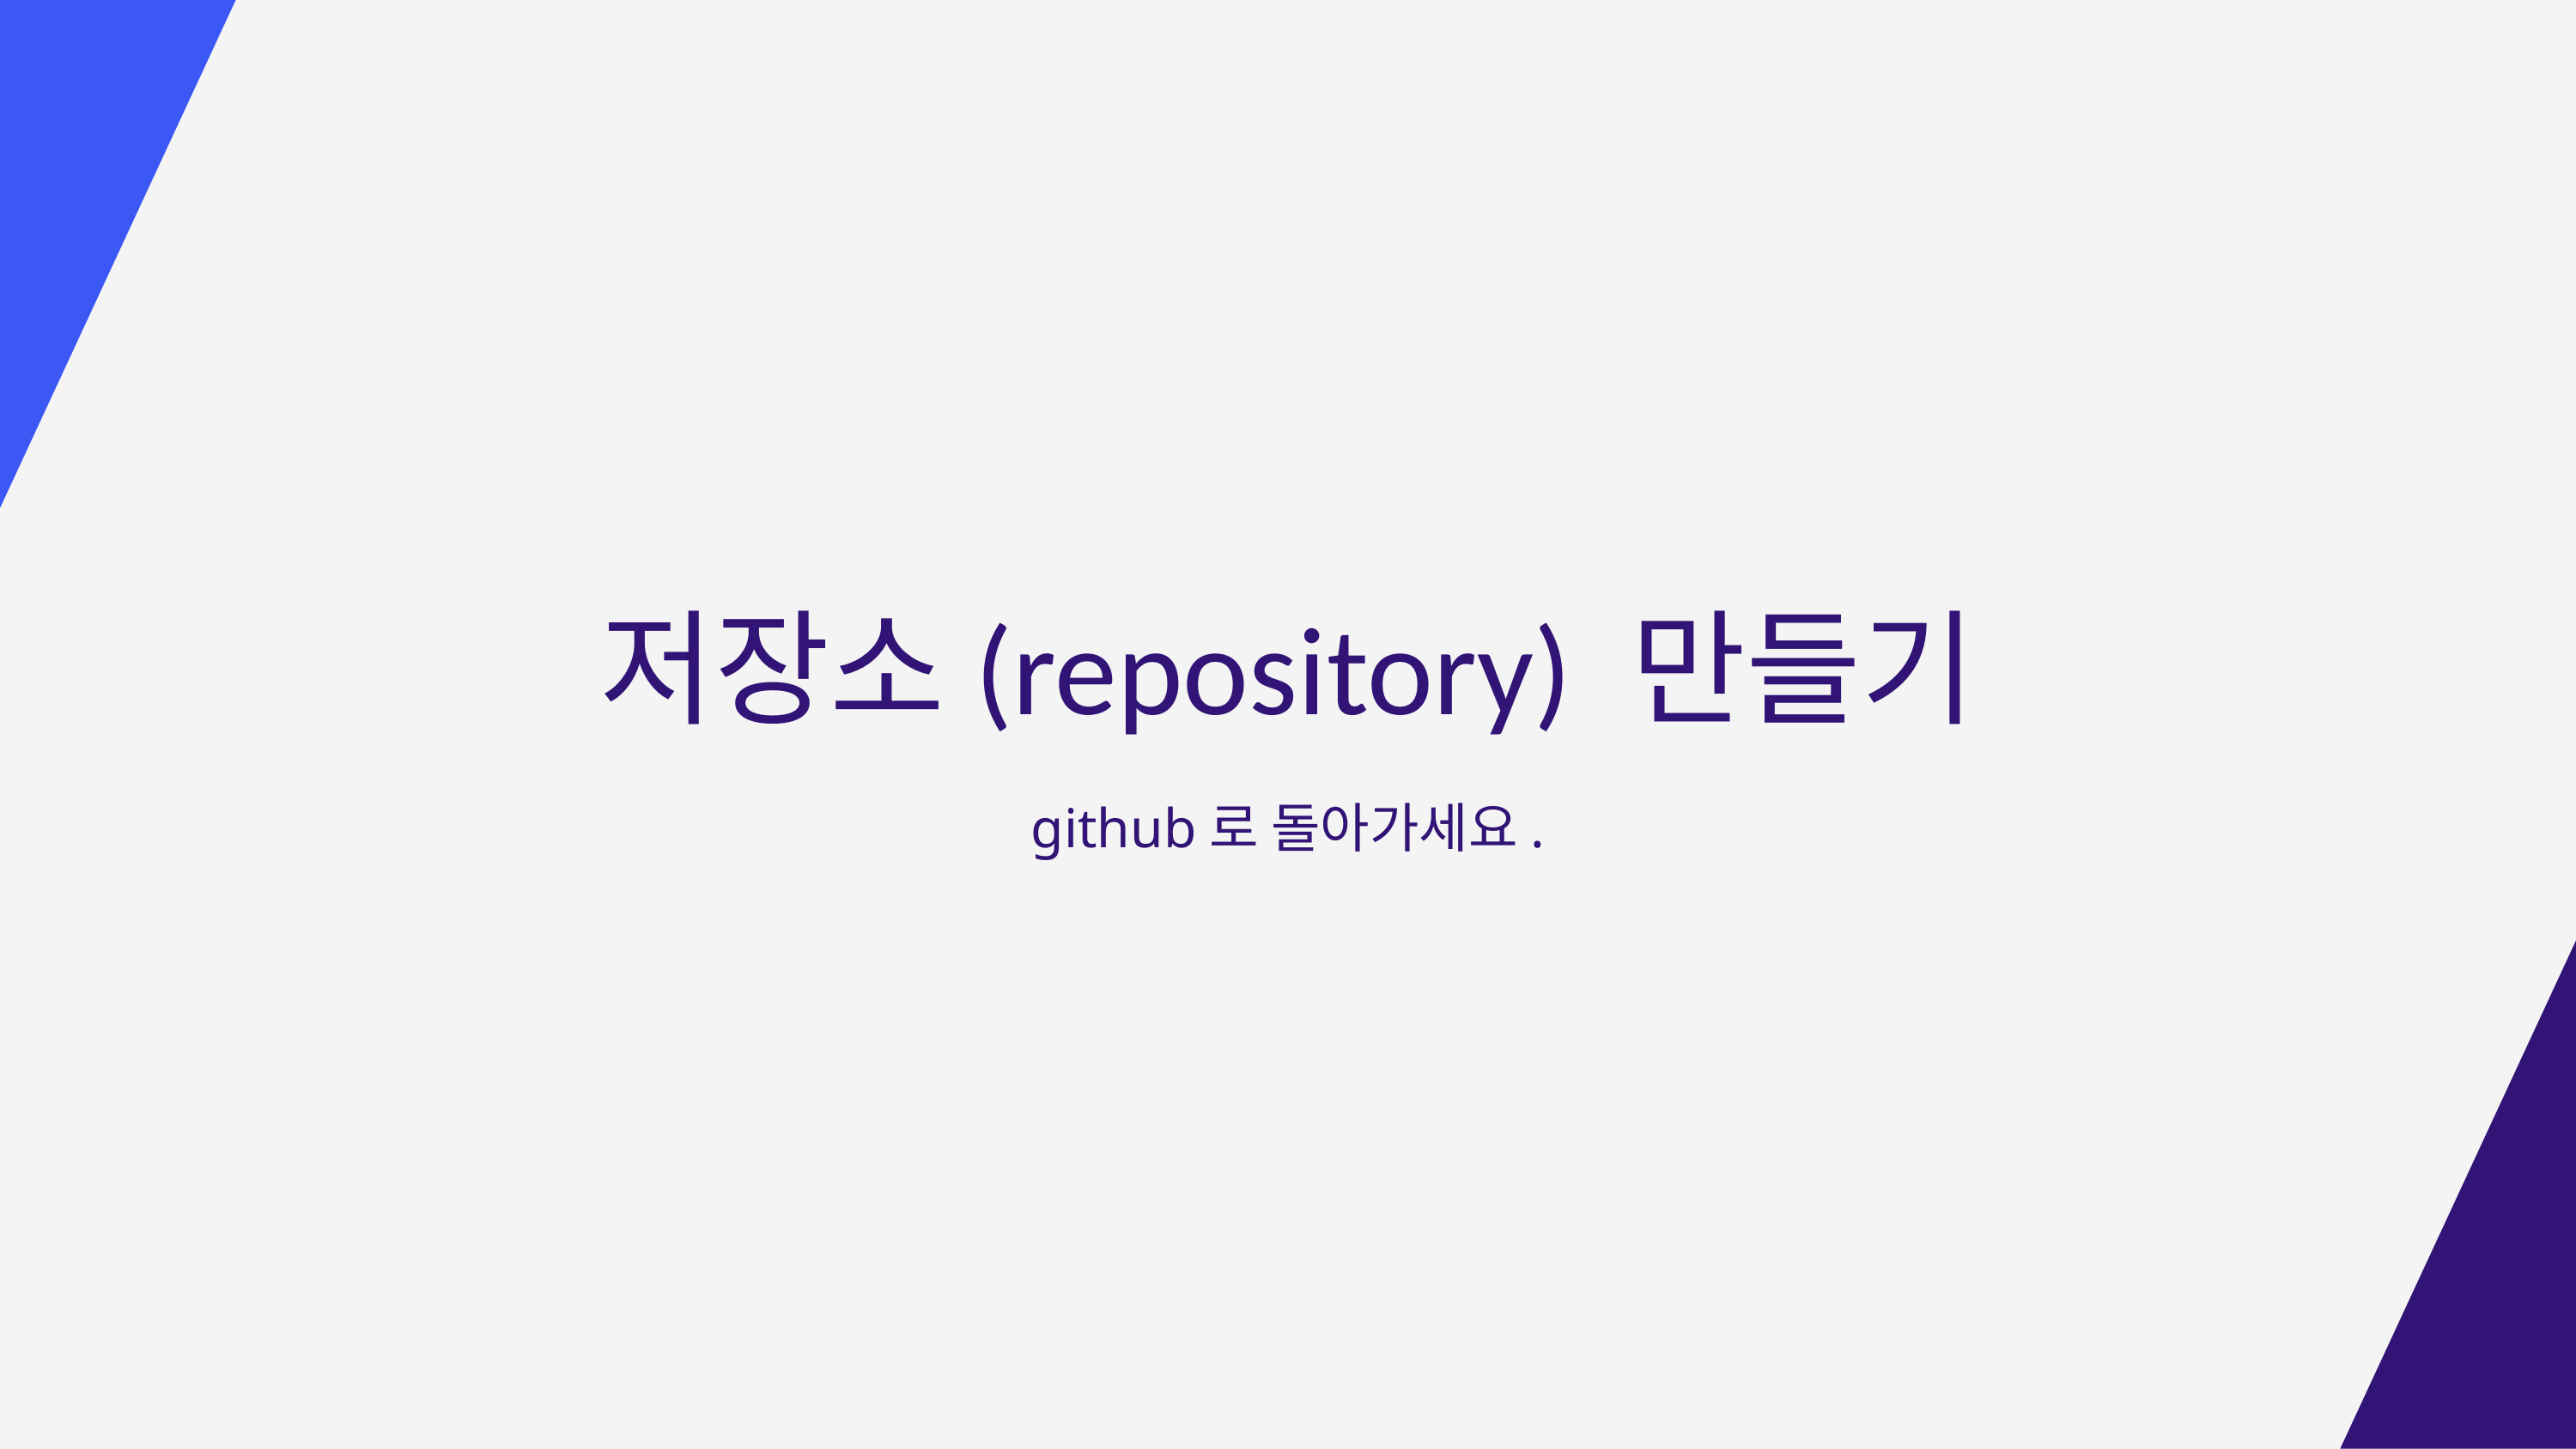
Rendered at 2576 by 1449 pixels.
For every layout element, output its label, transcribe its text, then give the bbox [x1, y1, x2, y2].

text_box github로 돌아가세요. [659, 783, 1917, 858]
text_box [2340, 940, 2576, 1449]
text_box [0, 0, 236, 509]
text_box 저장소(repository) 만들기 [529, 589, 2047, 740]
